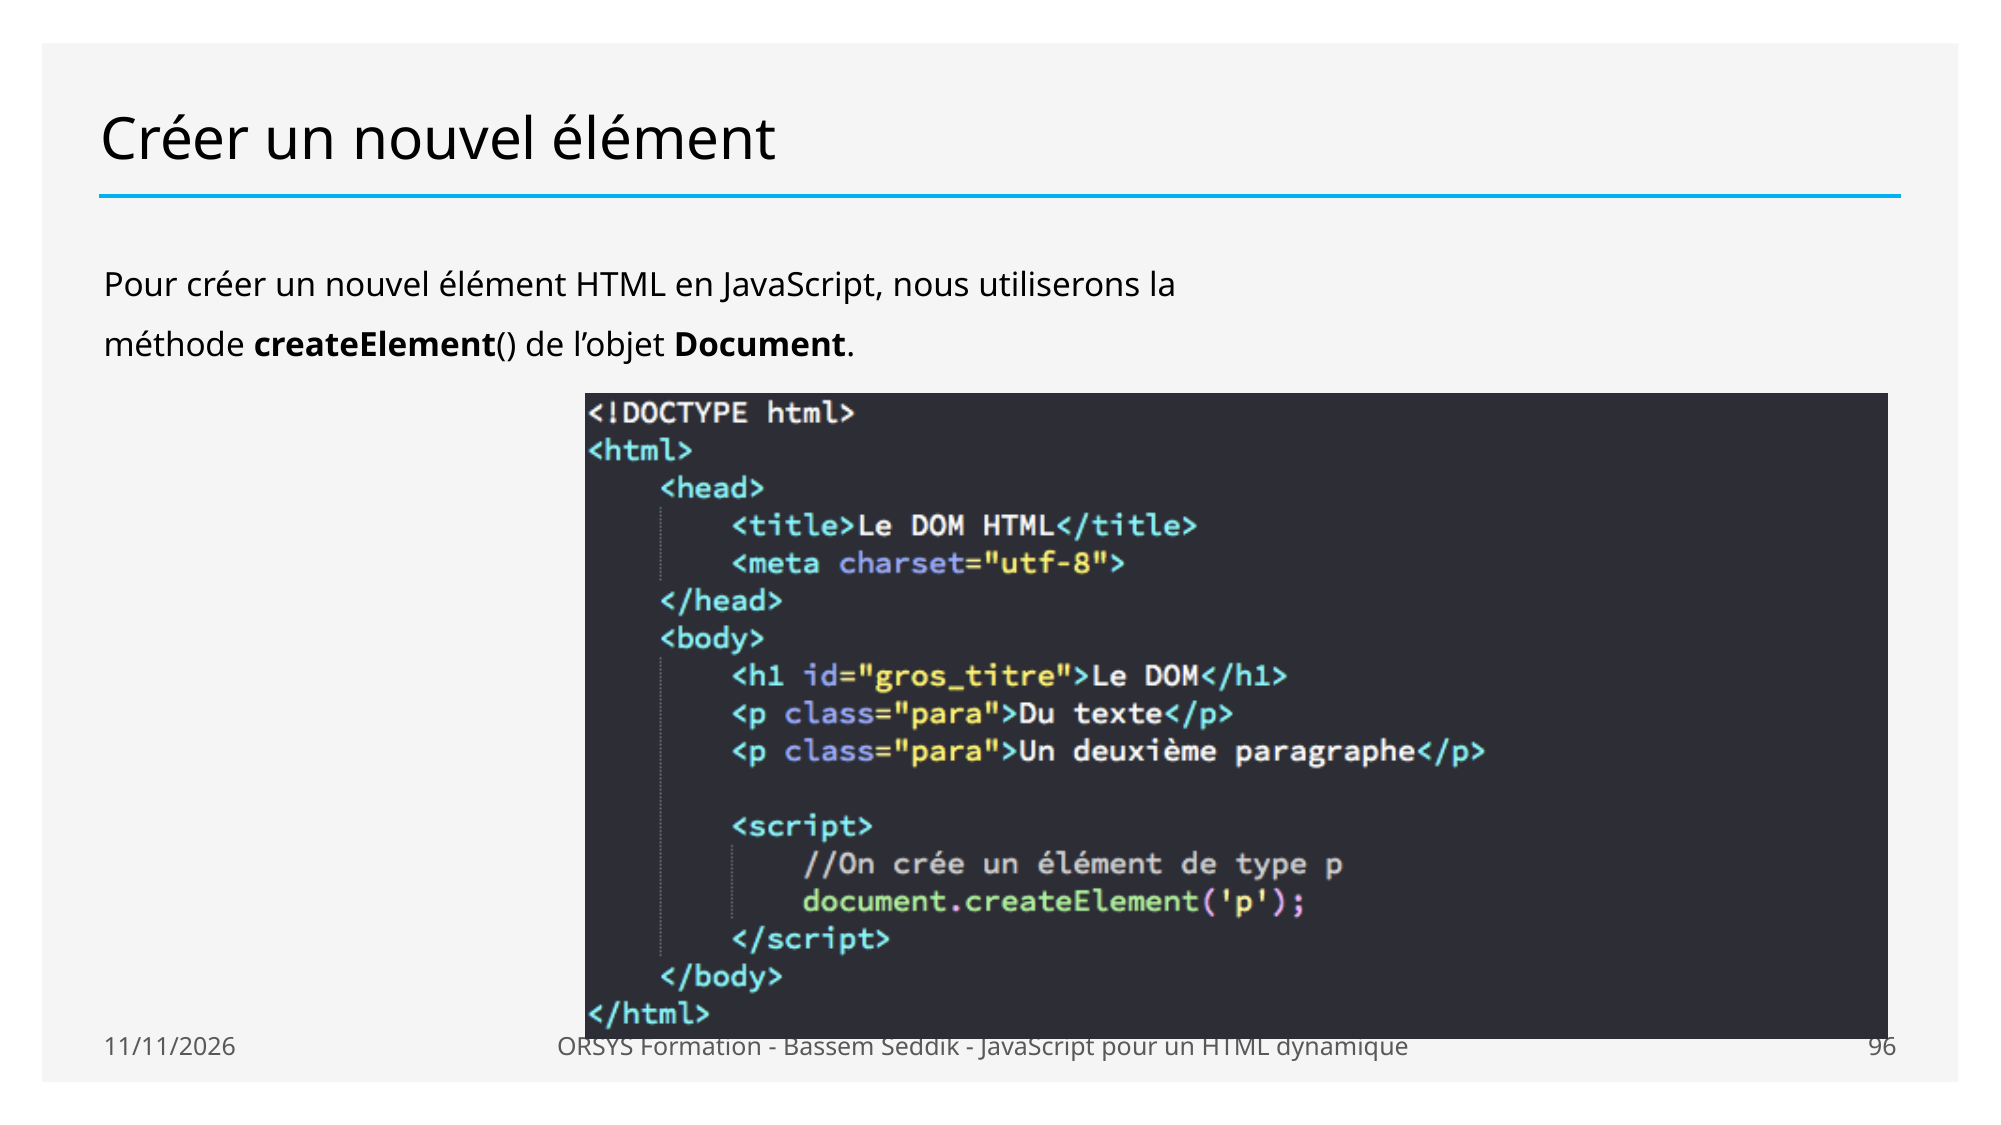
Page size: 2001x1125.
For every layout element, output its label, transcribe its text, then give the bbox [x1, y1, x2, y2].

picture [585, 393, 1888, 1039]
title Créer un nouvel élément [85, 73, 1888, 179]
footer ORSYS Formation - Bassem Seddik - JavaScript pour un HTML dynamique [340, 1017, 1626, 1078]
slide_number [88, 1017, 340, 1078]
slide_number 96 [1626, 1017, 1912, 1078]
list Pour créer un nouvel élément HTML en JavaScript, nous utiliserons la méthode createElement() de l’objet Document. [88, 235, 1627, 982]
